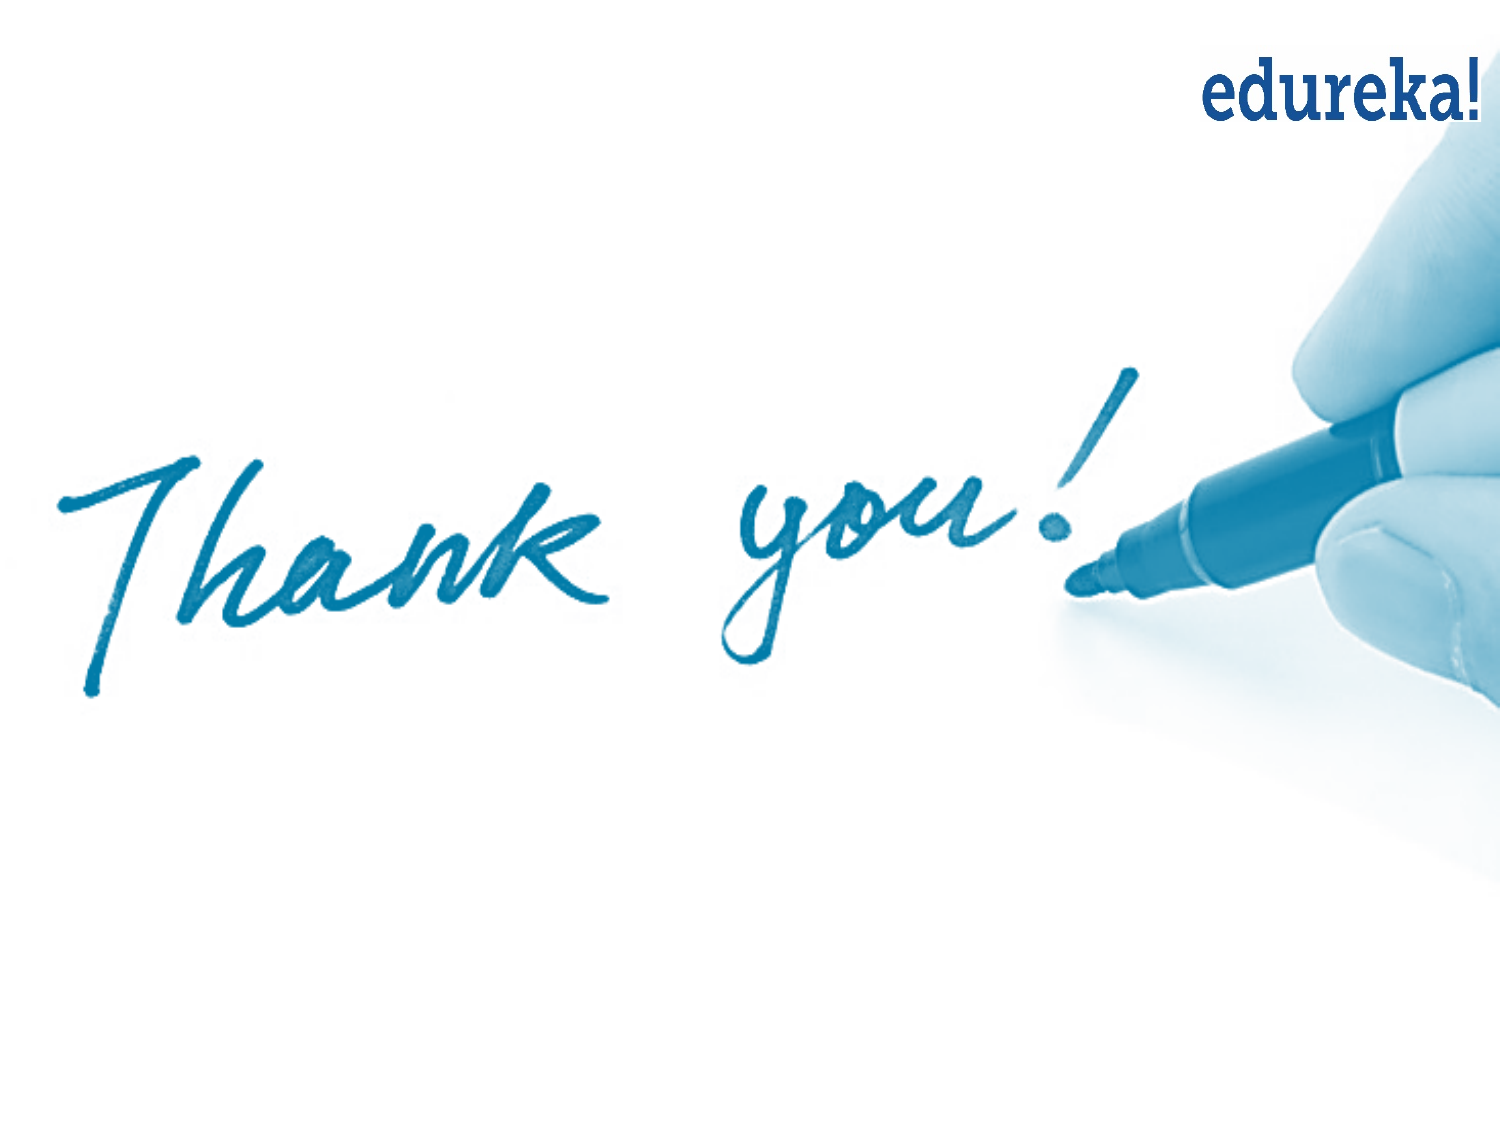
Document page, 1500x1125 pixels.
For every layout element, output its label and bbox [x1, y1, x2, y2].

picture [1200, 45, 1482, 122]
